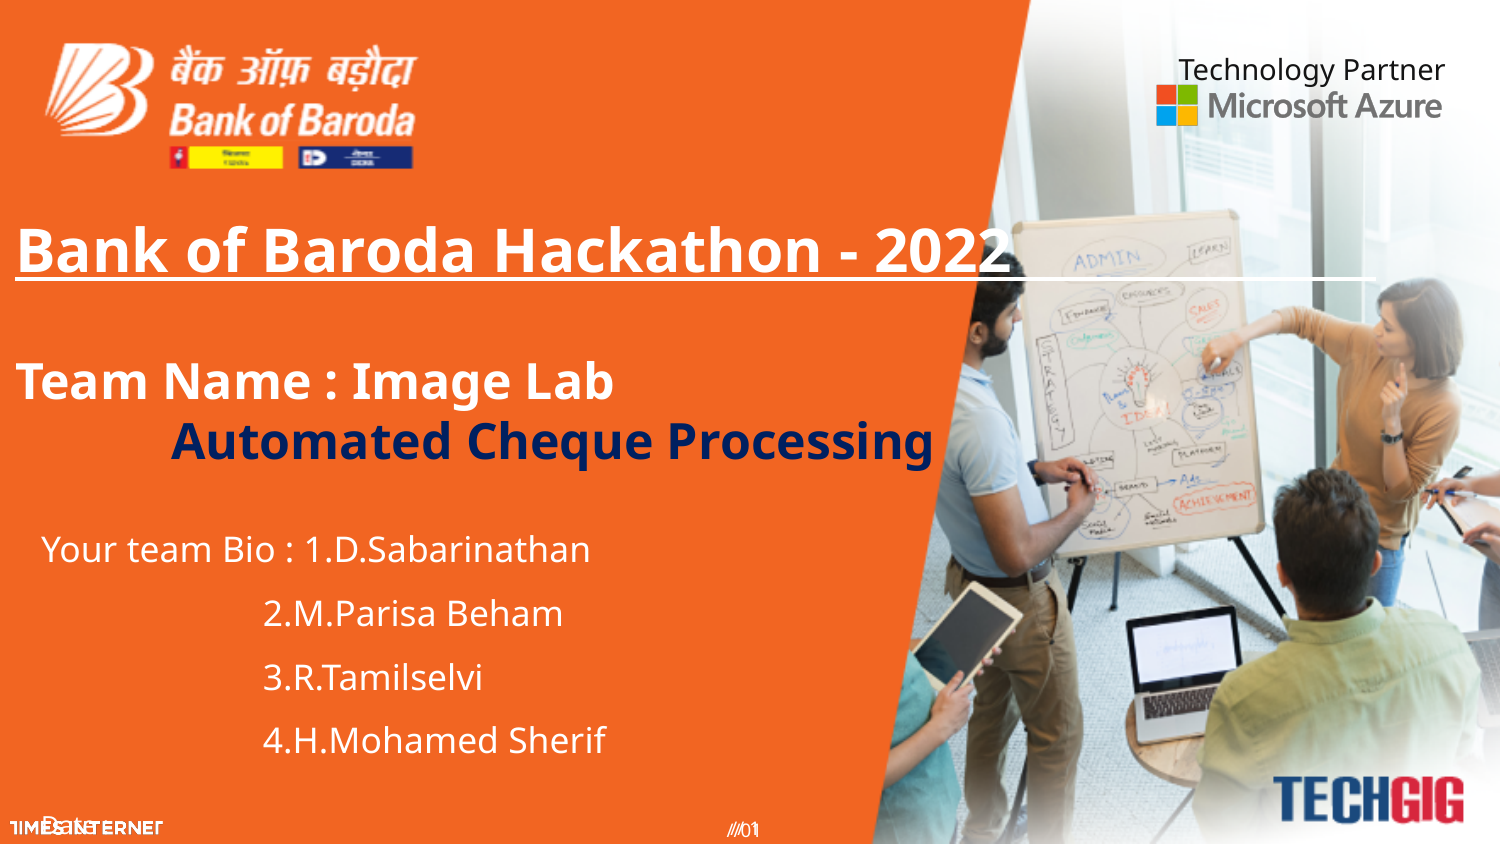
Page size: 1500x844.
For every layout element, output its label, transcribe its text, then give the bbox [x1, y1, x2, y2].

picture [0, 292, 1500, 844]
text_box Technology Partner [1116, 19, 1500, 102]
title Bank of Baroda Hackathon - 2022 [0, 196, 1500, 292]
text_box Your team Bio : 1.D.Sabarinathan 2.M.Parisa Beham 3.R.Tamilselvi 4.H.Mohamed Sherif Date : [25, 490, 1166, 553]
picture [0, 0, 1500, 196]
text_box Team Name : Image Lab Automated Cheque Processing [0, 334, 1065, 485]
